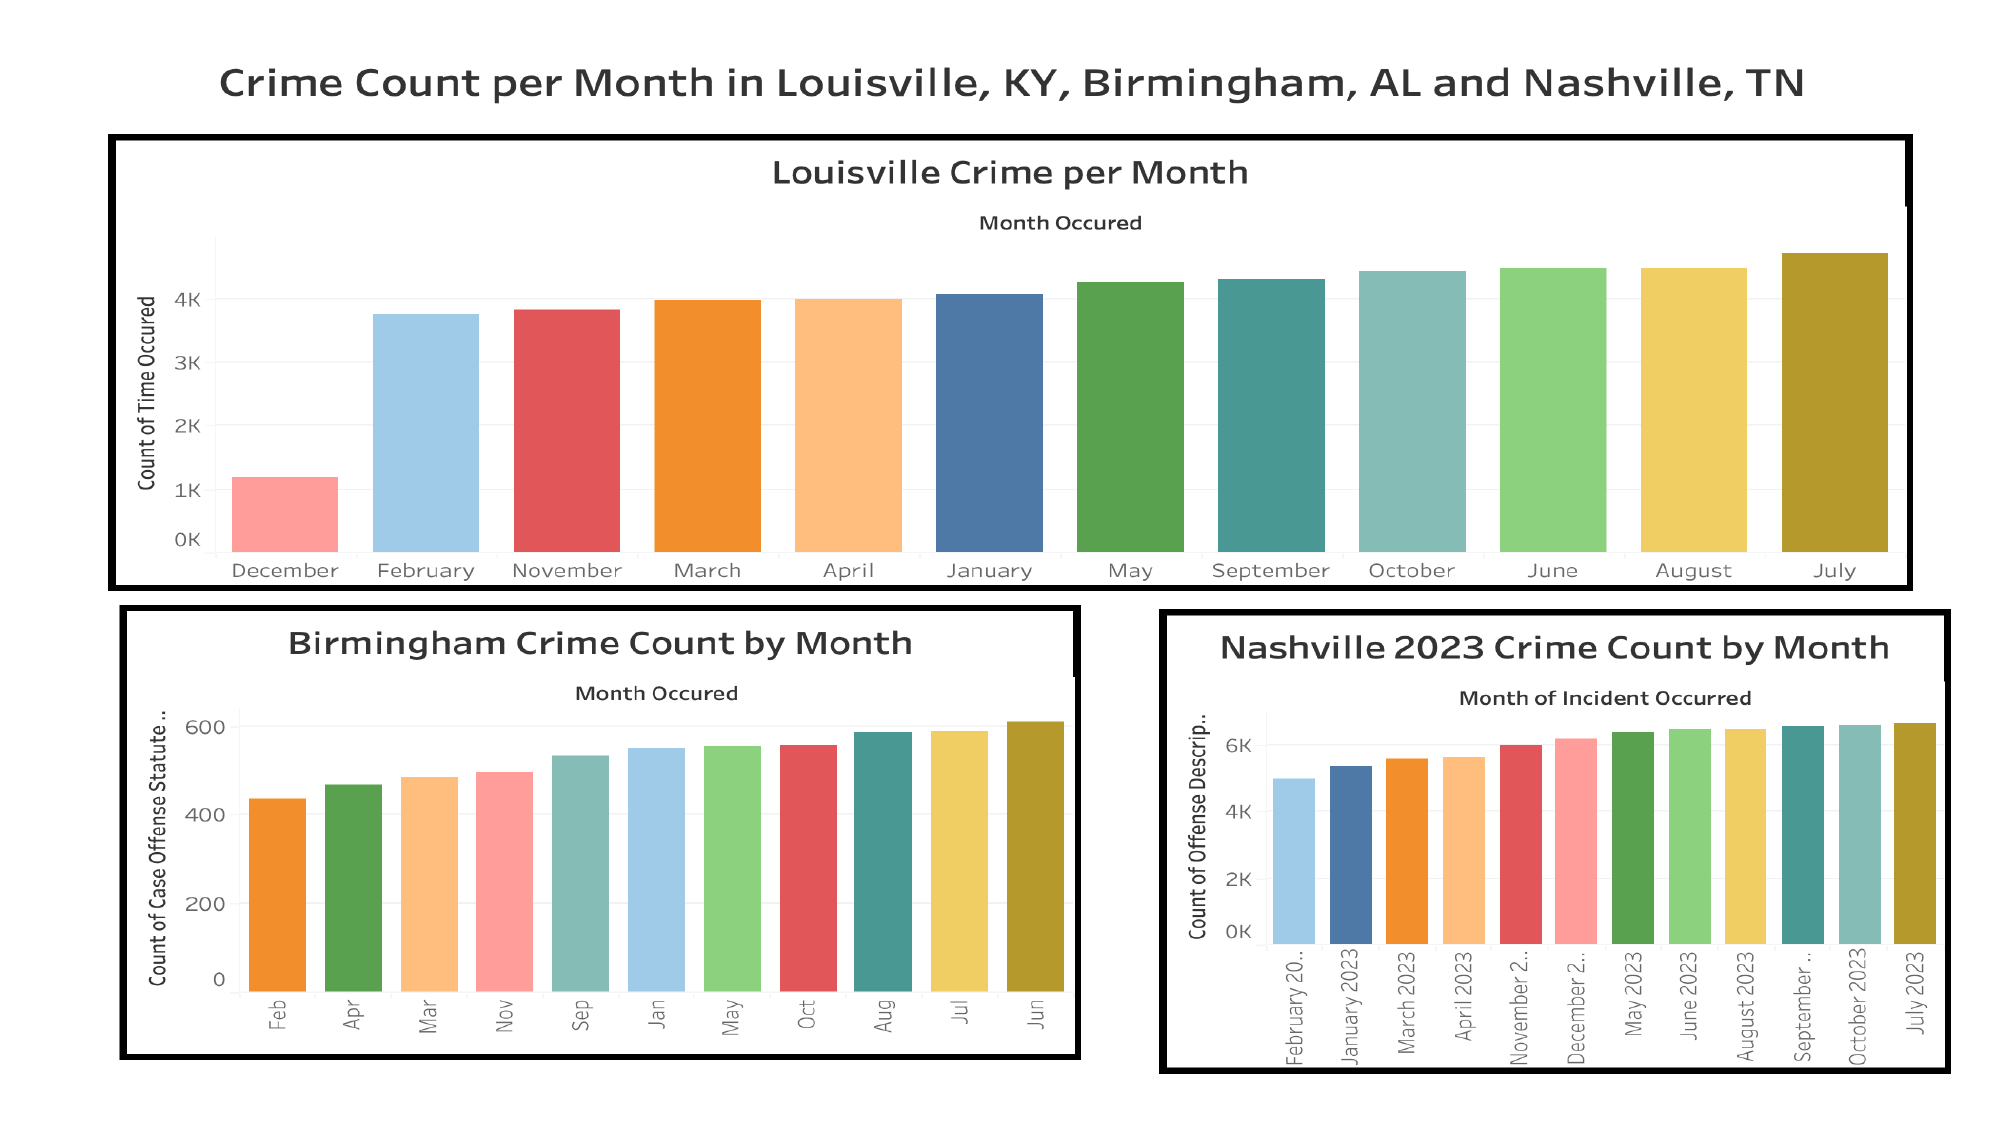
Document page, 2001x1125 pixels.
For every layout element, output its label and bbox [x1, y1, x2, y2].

list [60, 37, 1964, 1095]
